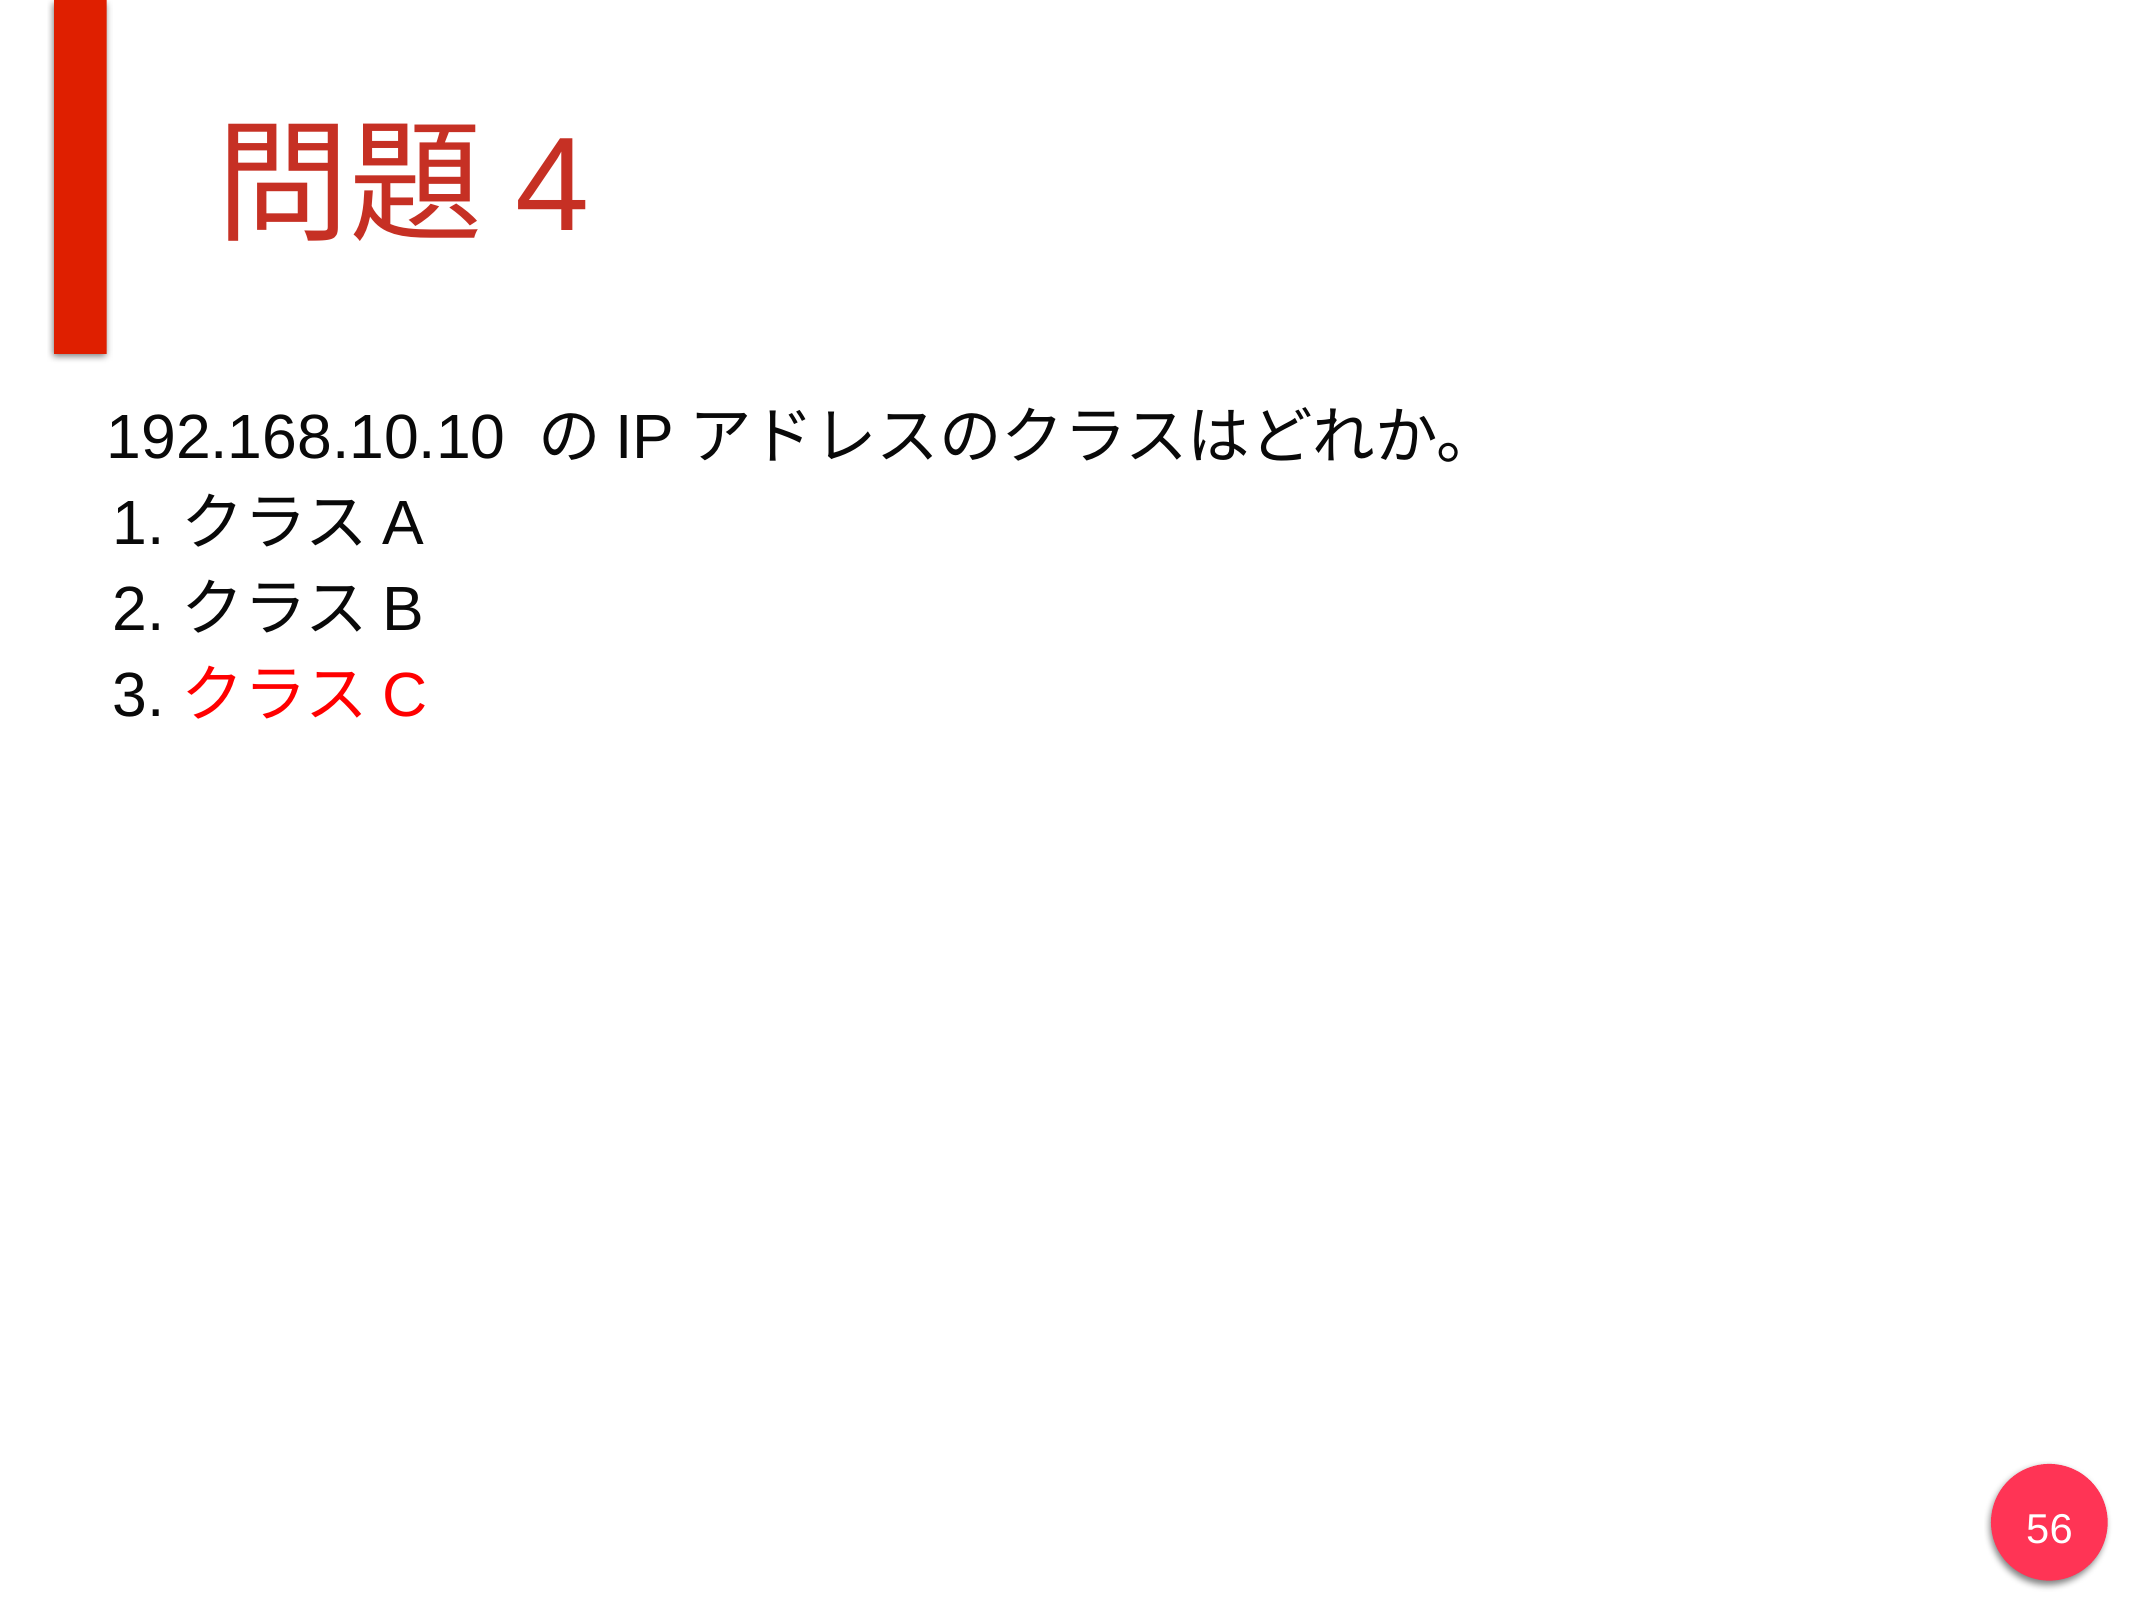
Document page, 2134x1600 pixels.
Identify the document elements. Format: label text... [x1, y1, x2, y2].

text_box 192.168.10.10 のIPアドレスのクラスはどれか。 クラスA クラスB クラスC [98, 376, 2114, 1356]
slide_number 56 [2012, 1493, 2087, 1600]
title 問題4 [208, 18, 2030, 336]
